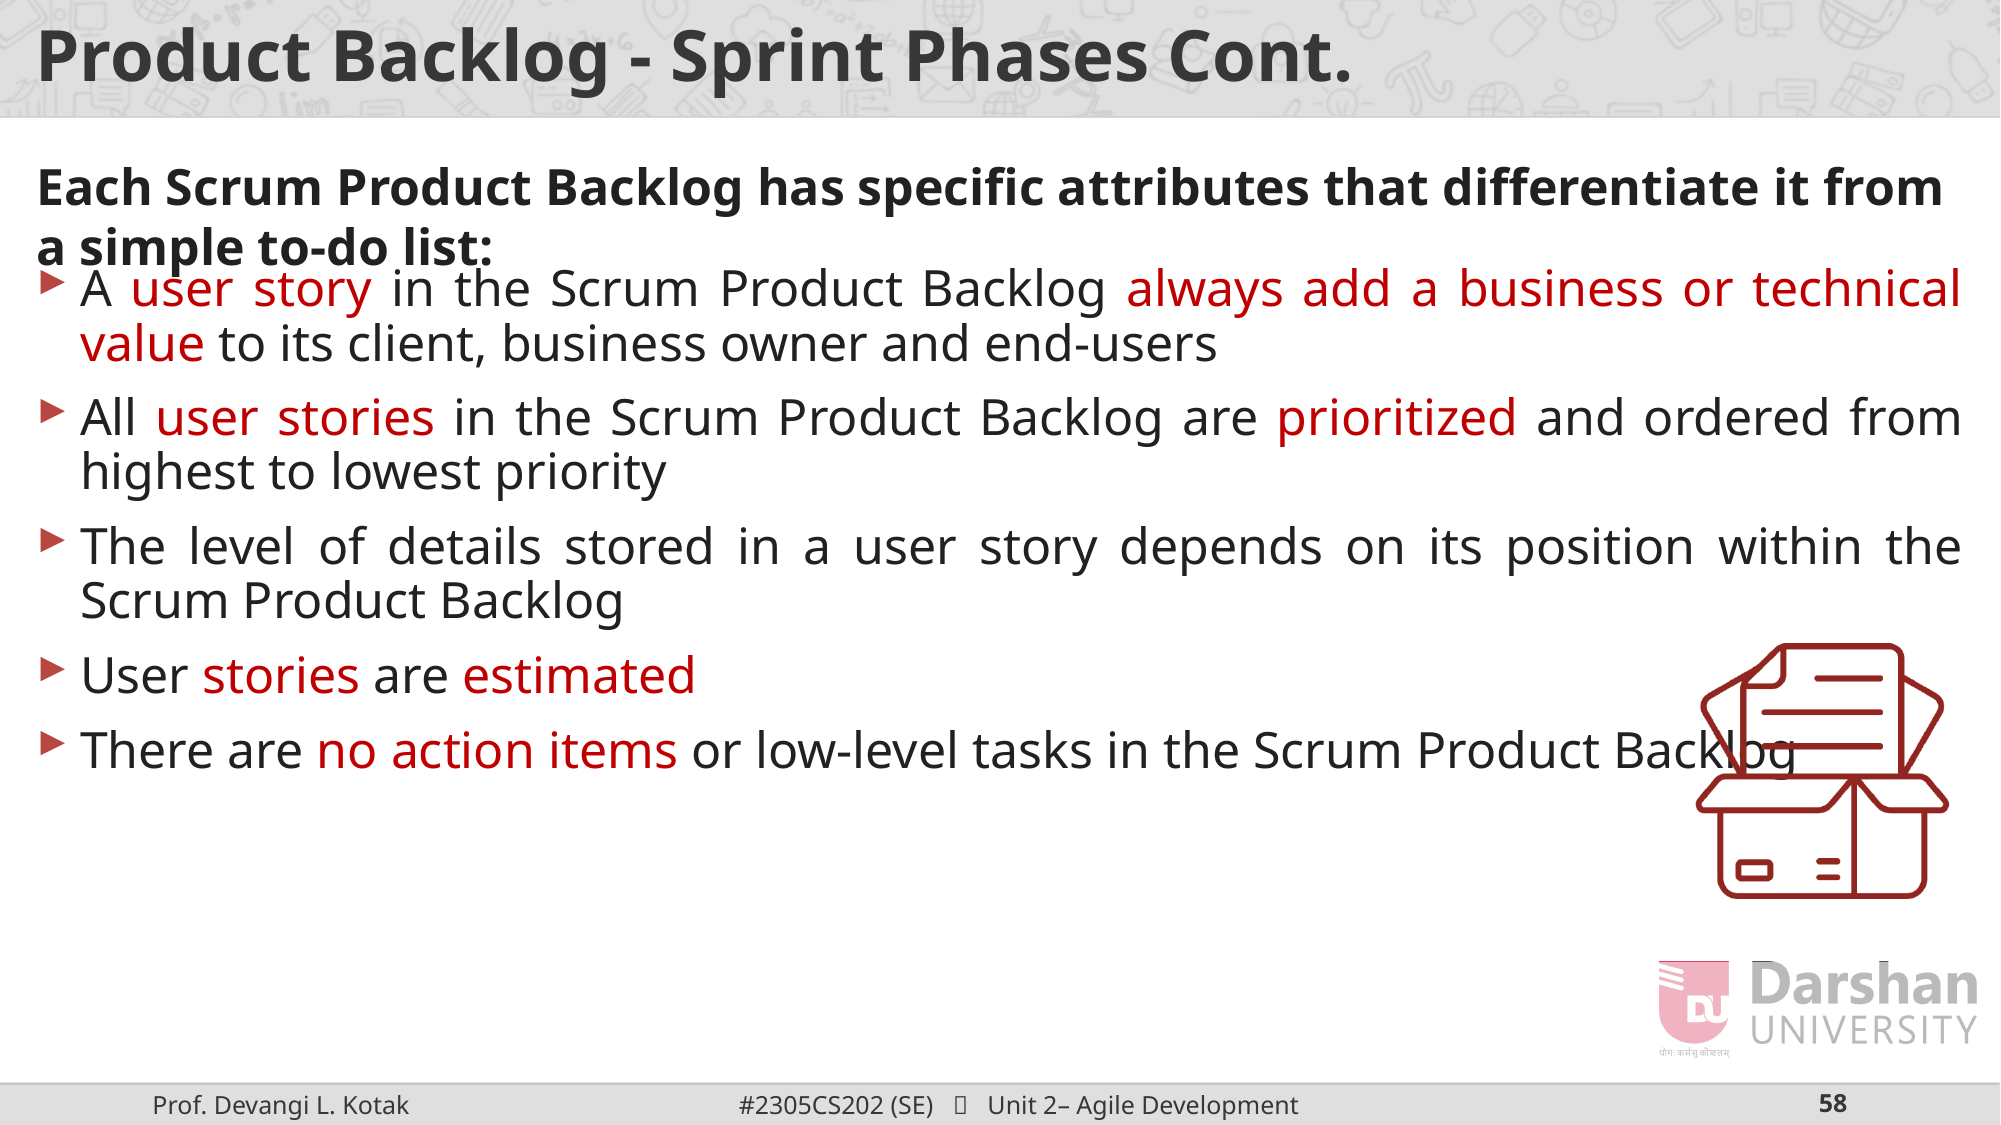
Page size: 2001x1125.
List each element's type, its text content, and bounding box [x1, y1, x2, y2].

title Product Backlog - Sprint Phases Cont. [0, 0, 2000, 117]
text_box Each Scrum Product Backlog has specific attributes that differentiate it from a simple to-do list: [21, 148, 1979, 284]
picture [1694, 643, 1950, 899]
list A user story in the Scrum Product Backlog always add a business or technical value to its client, business owner and end-users All user stories in the Scrum Product Backlog are prioritized and ordered from highest to lowest priority The level of details stored in a user story depends on its position within the Scrum Product Backlog User stories are estimated There are no action items or low-level tasks in the Scrum Product Backlog [21, 284, 1979, 1031]
